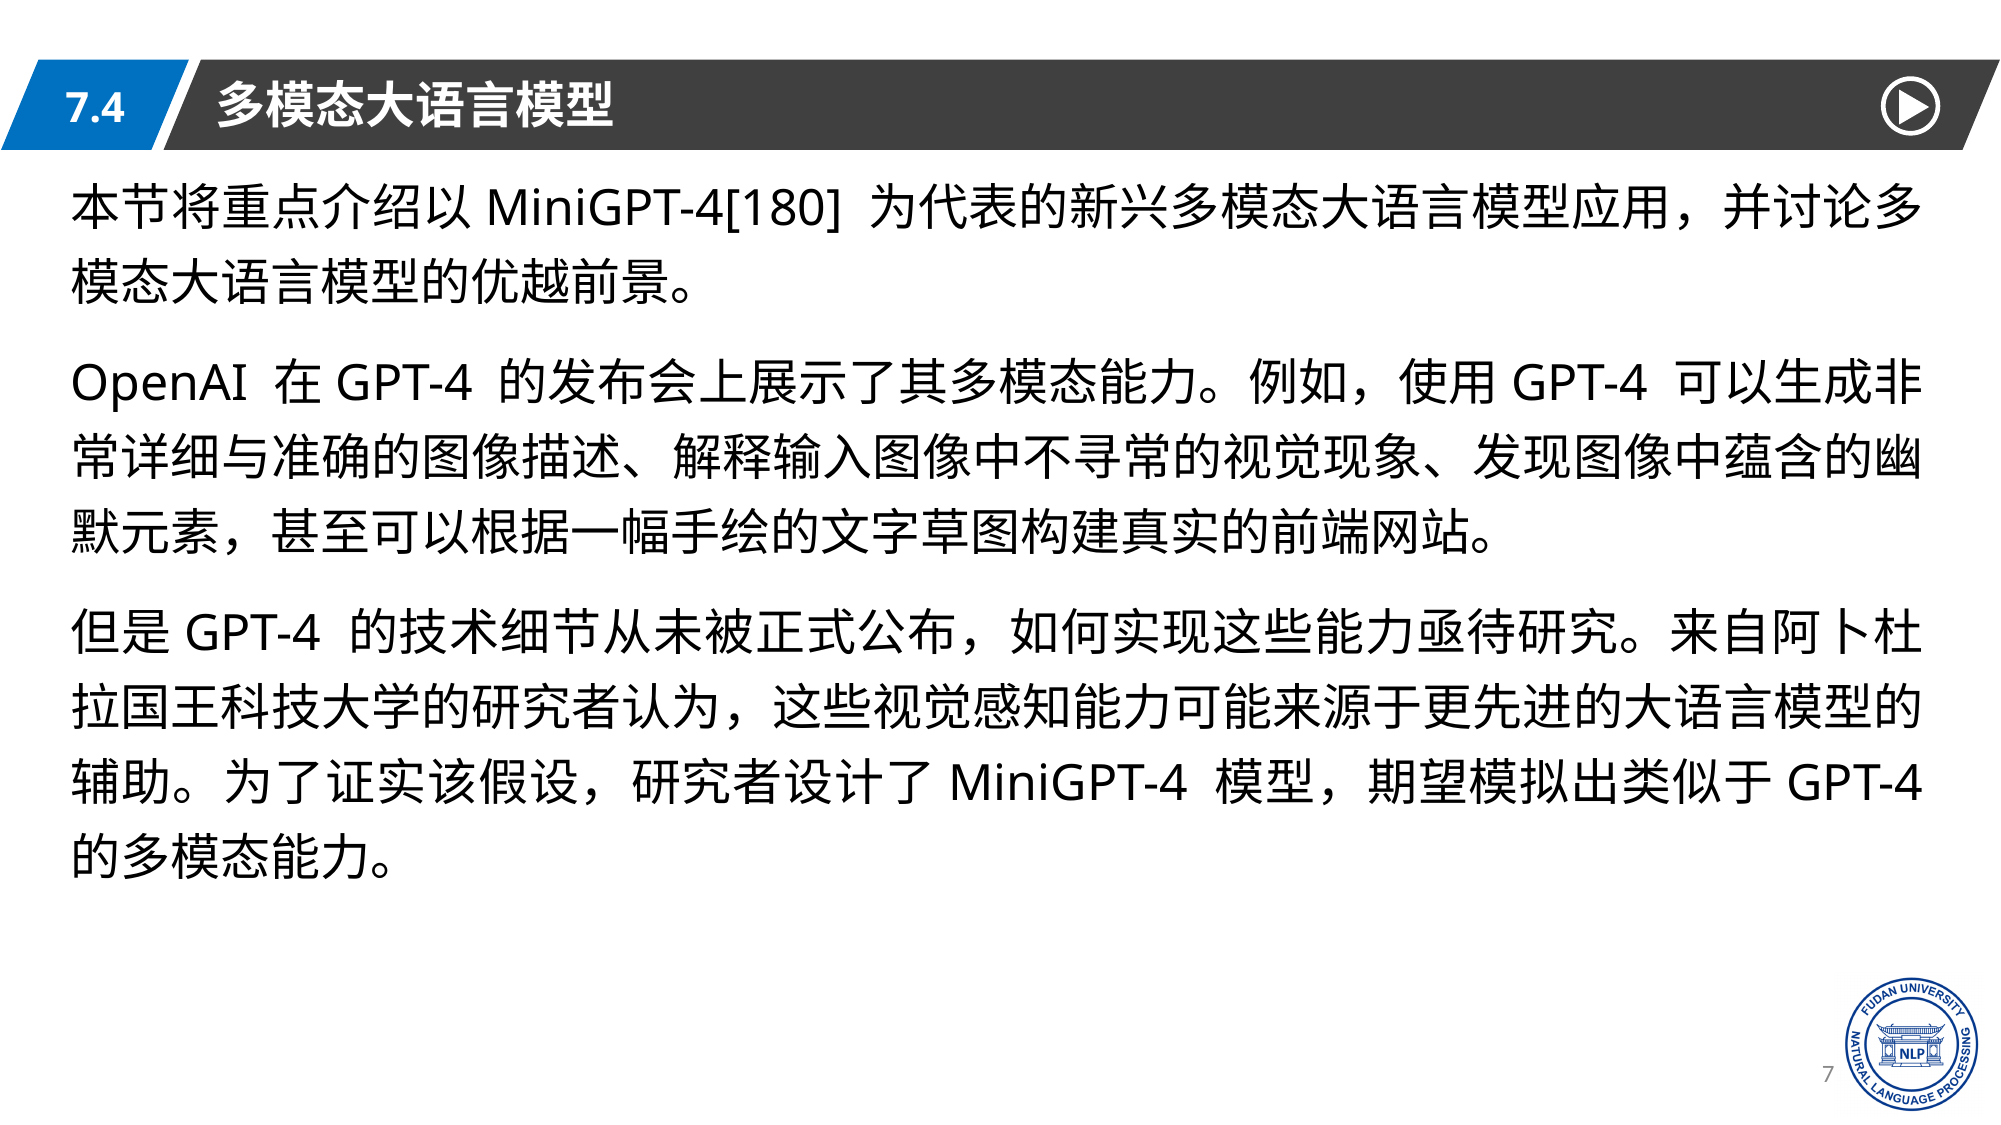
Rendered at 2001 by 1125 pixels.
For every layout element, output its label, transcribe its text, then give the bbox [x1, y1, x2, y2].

text_box 本节将重点介绍以MiniGPT-4[180] 为代表的新兴多模态大语言模型应用，并讨论多模态大语言模型的优越前景。 OpenAI 在GPT-4 的发布会上展示了其多模态能力。例如，使用GPT-4 可以生成非常详细与准确的图像描述、解释输入图像中不寻常的视觉现象、发现图像中蕴含的幽默元素，甚至可以根据一幅手绘的文字草图构建真实的前端网站。 但是GPT-4 的技术细节从未被正式公布，如何实现这些能力亟待研究。来自阿卜杜拉国王科技大学的研究者认为，这些视觉感知能力可能来源于更先进的大语言模型的辅助。为了证实该假设，研究者设计了MiniGPT-4 模型，期望模拟出类似于GPT-4 的多模态能力。 [55, 153, 1939, 893]
text_box [1, 89, 157, 150]
text_box 多模态大语言模型 [200, 66, 631, 142]
picture [1834, 972, 1985, 1117]
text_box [1883, 78, 1939, 134]
slide_number 71 [1412, 1042, 1863, 1103]
text_box [32, 59, 189, 120]
text_box [163, 59, 2000, 150]
text_box 7.4 [26, 73, 164, 138]
